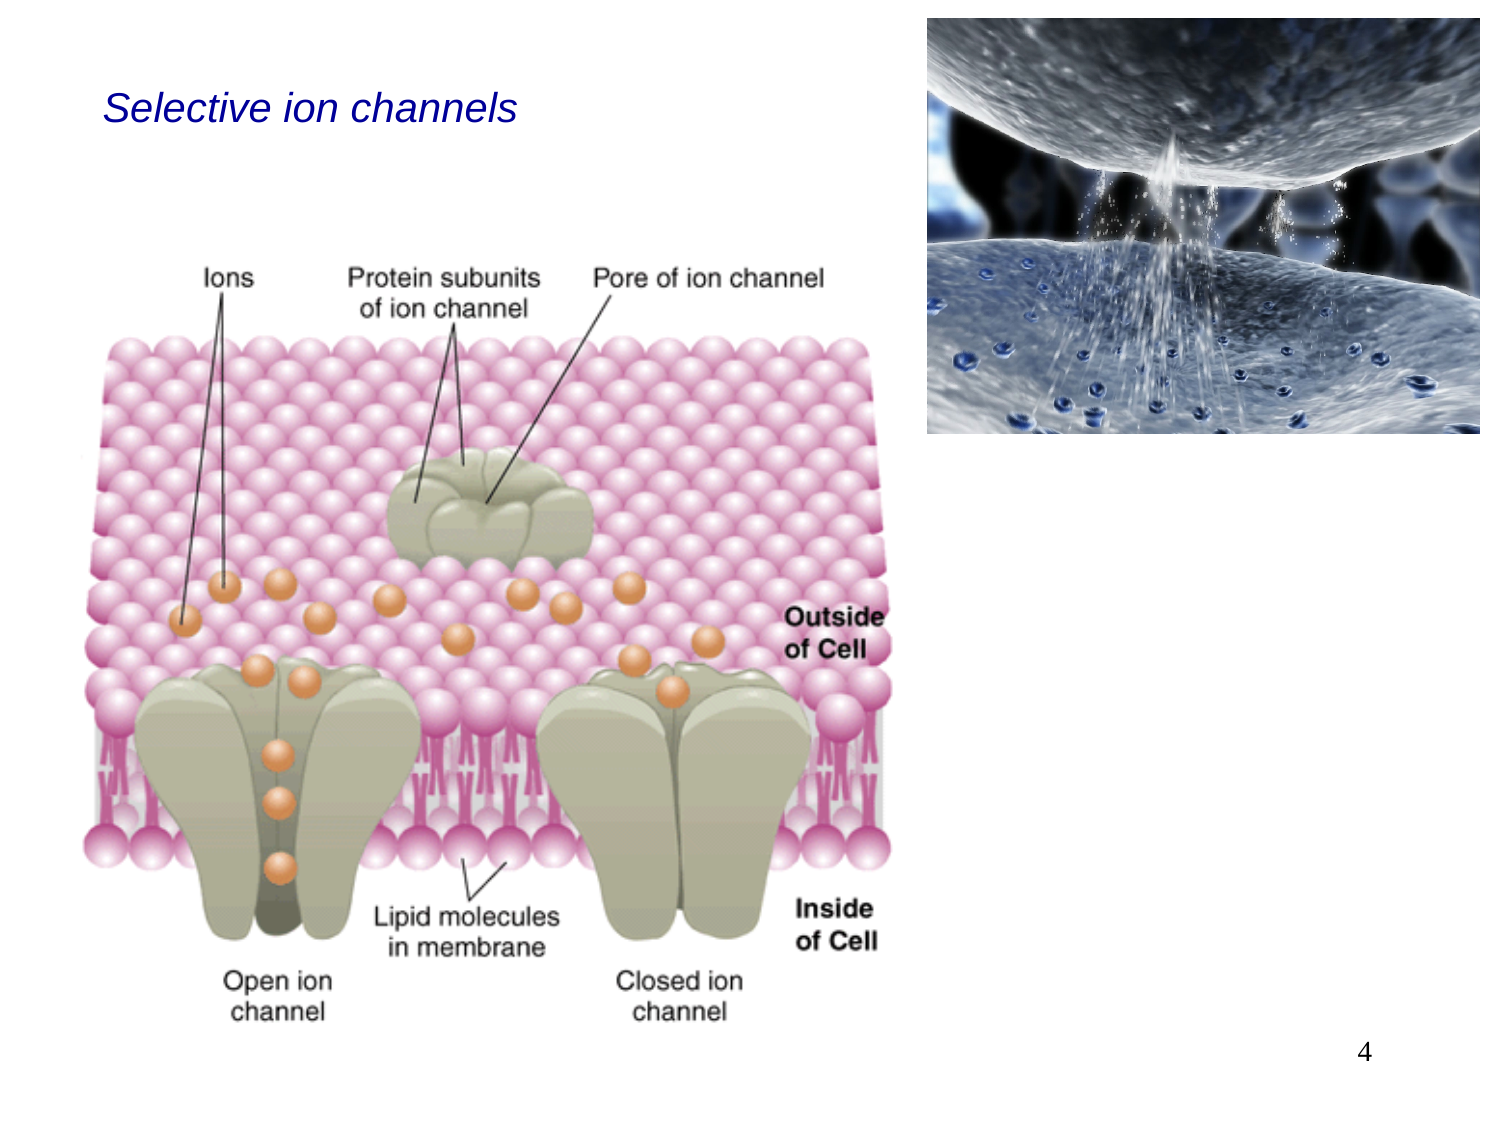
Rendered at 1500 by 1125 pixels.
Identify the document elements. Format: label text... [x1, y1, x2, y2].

title Selective ion channels [87, 62, 688, 150]
picture [52, 18, 1481, 1048]
slide_number 4 [1074, 1025, 1388, 1100]
